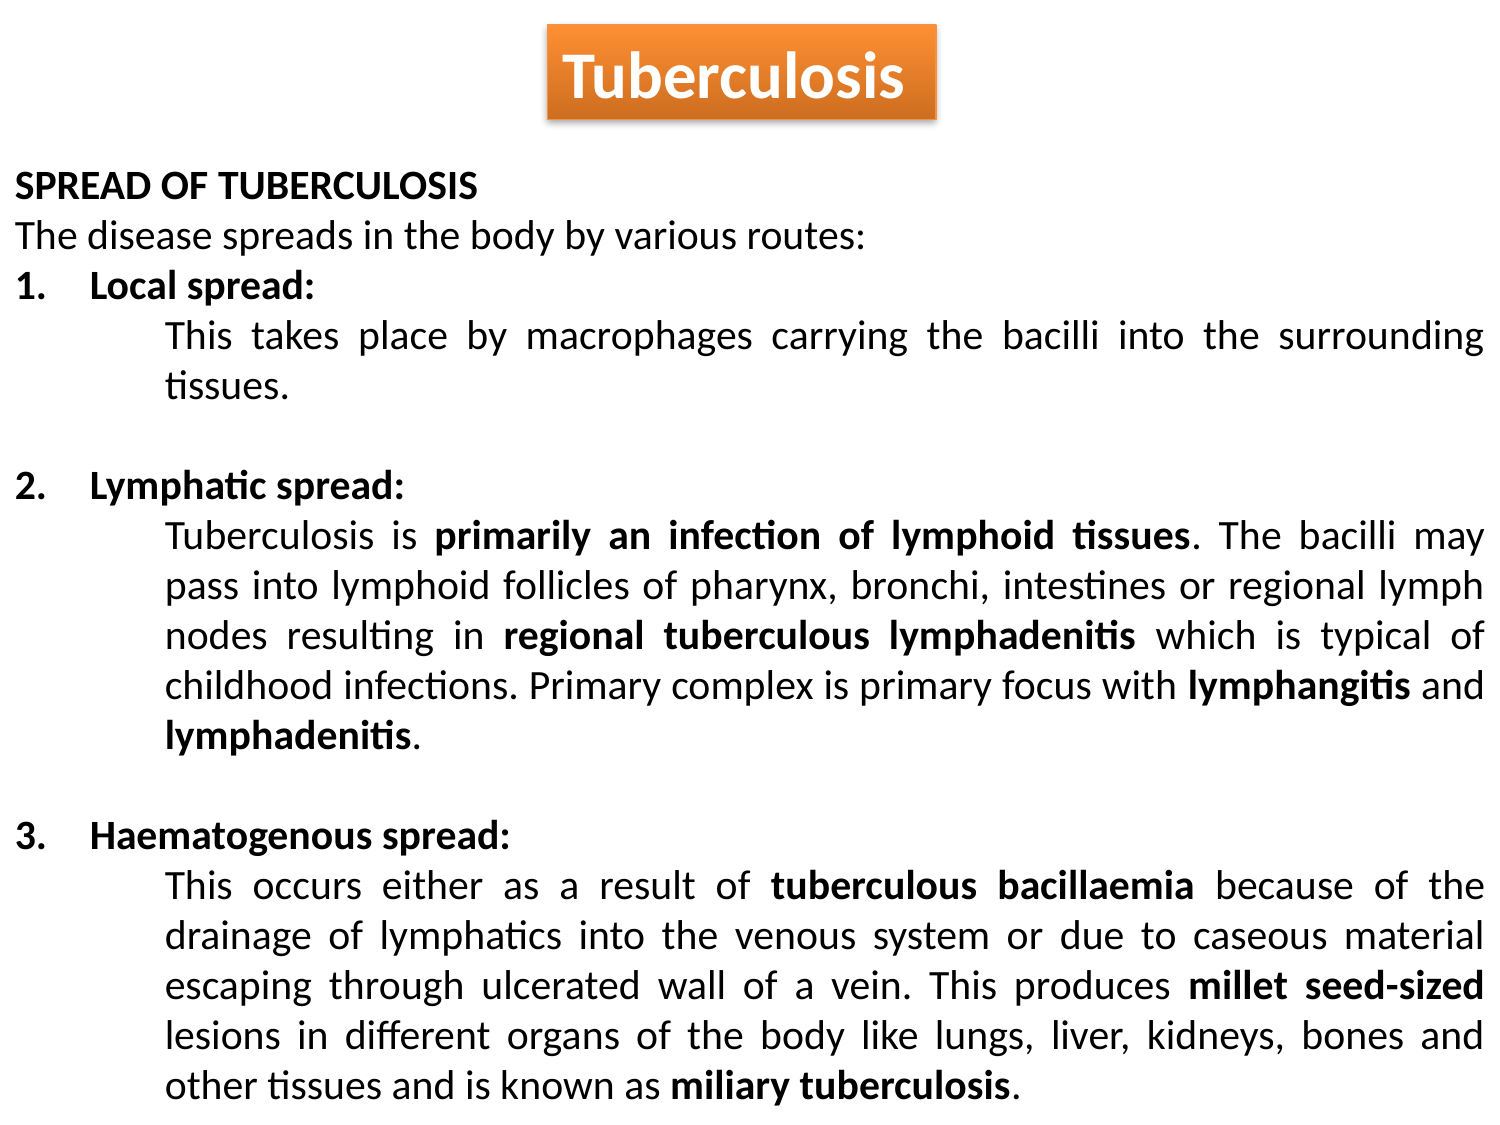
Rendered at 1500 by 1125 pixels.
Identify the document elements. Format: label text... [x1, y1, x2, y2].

text_box SPREAD OF TUBERCULOSIS The disease spreads in the body by various routes: Local spread: This takes place by macrophages carrying the bacilli into the surrounding tissues. Lymphatic spread: Tuberculosis is primarily an infection of lymphoid tissues. The bacilli may pass into lymphoid follicles of pharynx, bronchi, intestines or regional lymph nodes resulting in regional tuberculous lymphadenitis which is typical of childhood infections. Primary complex is primary focus with lymphangitis and lymphadenitis. Haematogenous spread: This occurs either as a result of tuberculous bacillaemia because of the drainage of lymphatics into the venous system or due to caseous material escaping through ulcerated wall of a vein. This produces millet seed-sized lesions in different organs of the body like lungs, liver, kidneys, bones and other tissues and is known as miliary tuberculosis. [0, 149, 1500, 1116]
text_box Tuberculosis [547, 24, 937, 120]
